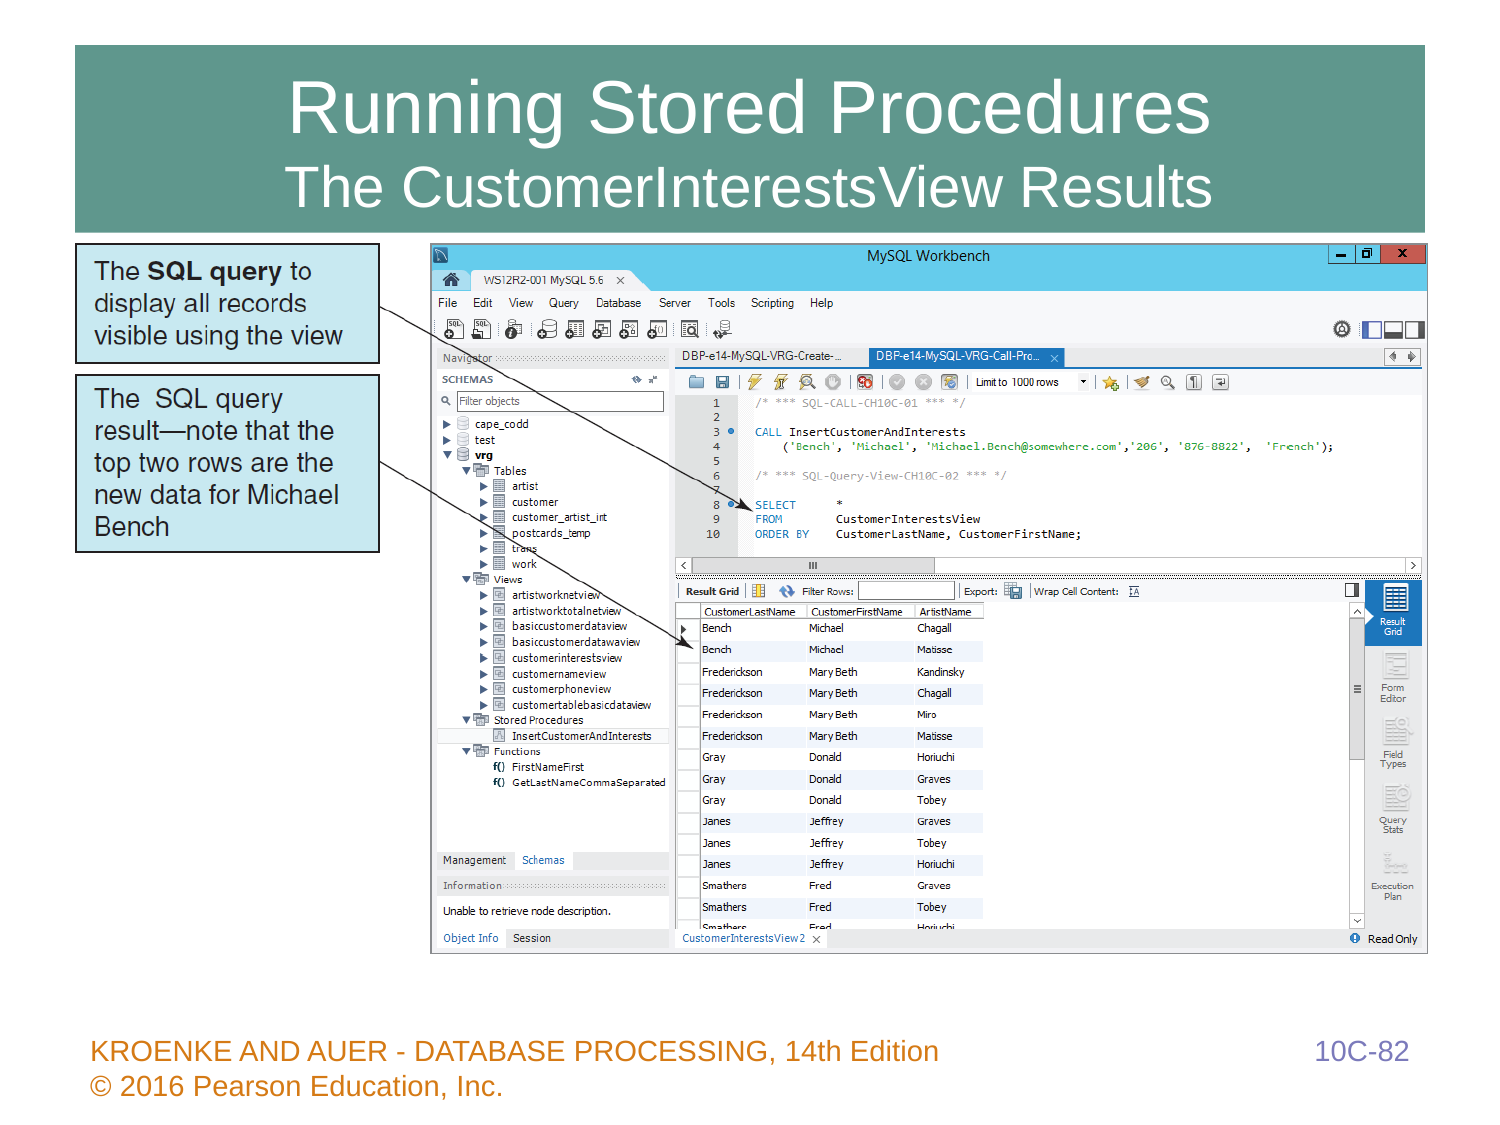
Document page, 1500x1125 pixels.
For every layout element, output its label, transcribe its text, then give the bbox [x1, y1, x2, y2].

slide_number 10C-82 [1074, 1024, 1426, 1103]
footer KROENKE AND AUER - DATABASE PROCESSING, 14th Edition © 2016 Pearson Education, Inc. [74, 1024, 963, 1104]
picture [74, 243, 1428, 954]
title Running Stored Procedures The CustomerInterestsView Results [74, 44, 1426, 233]
